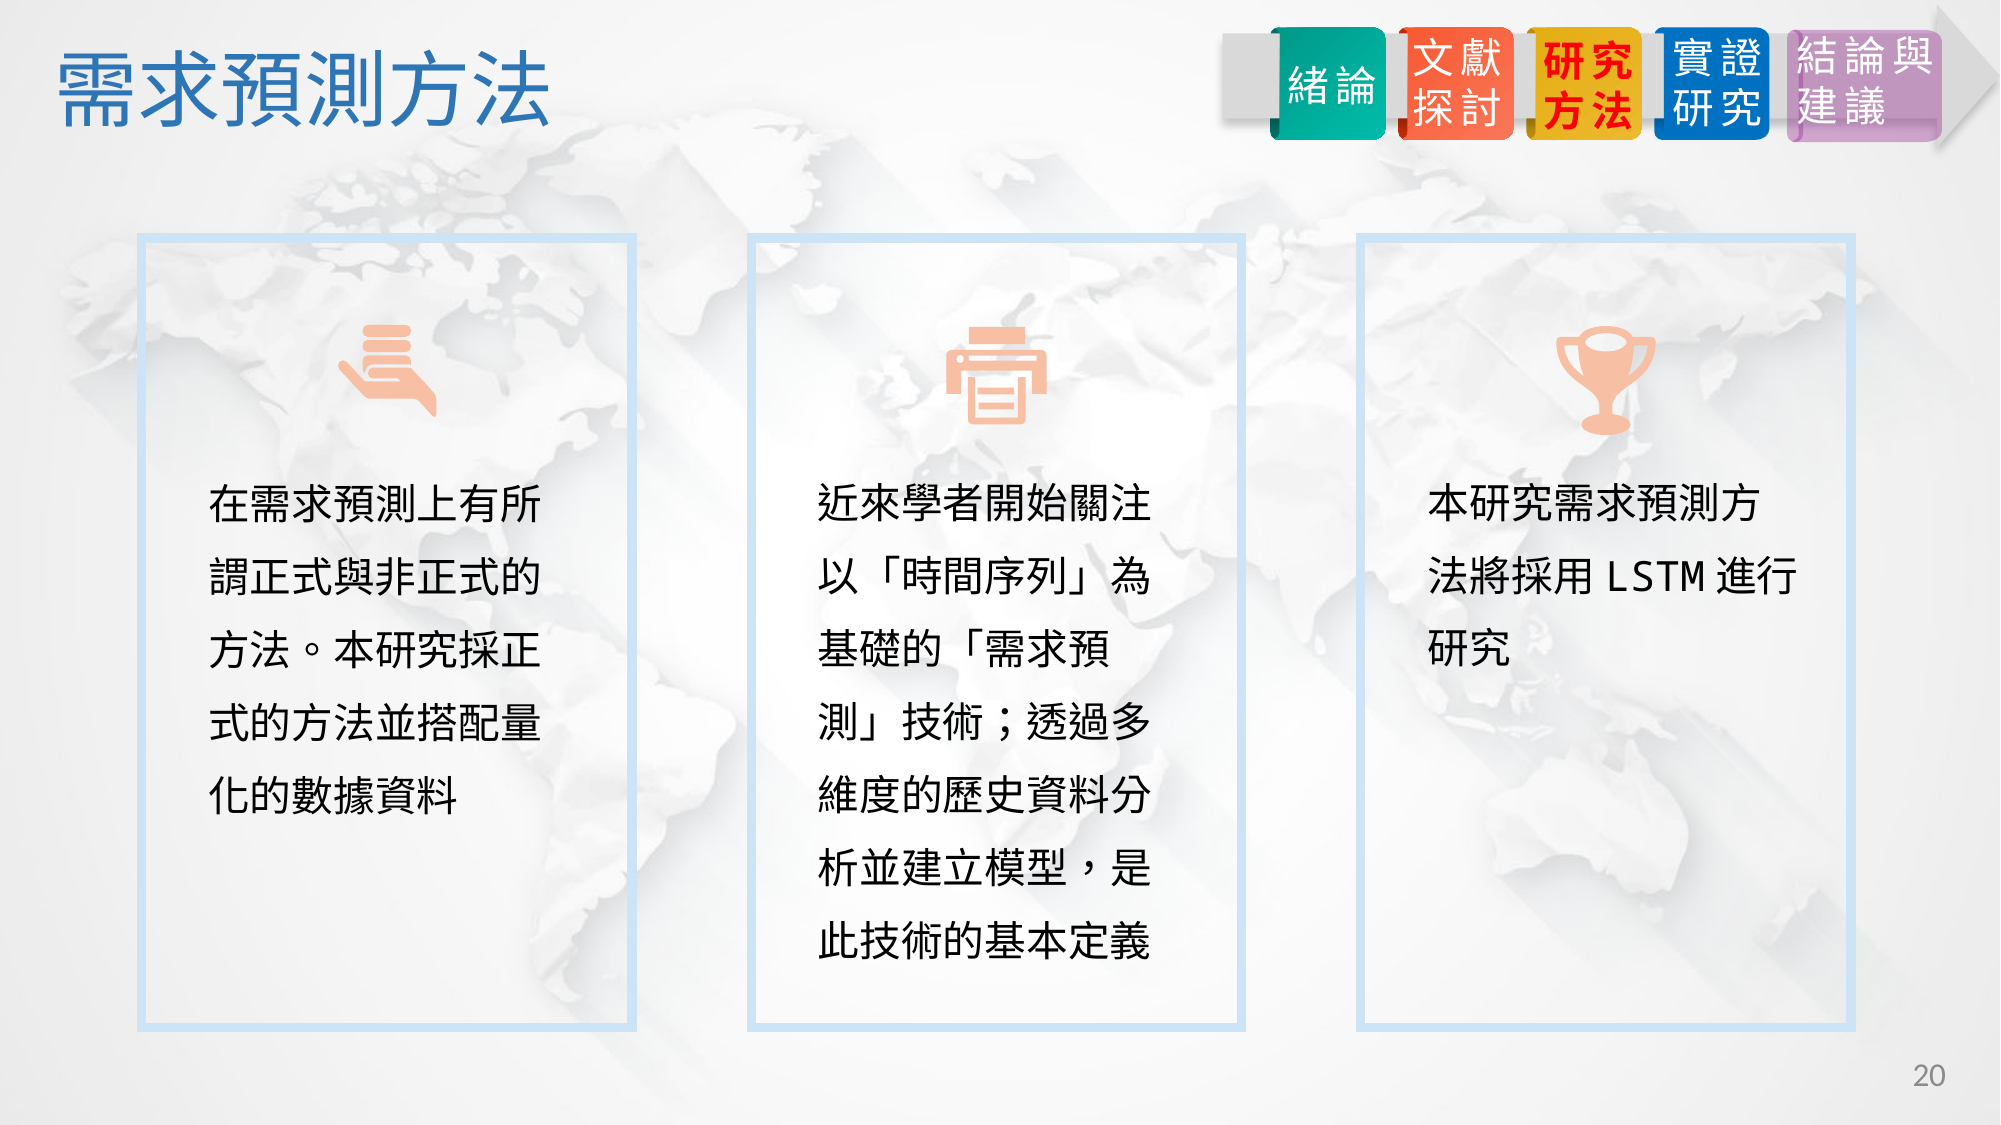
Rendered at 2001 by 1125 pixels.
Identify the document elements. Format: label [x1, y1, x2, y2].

text_box [337, 324, 437, 417]
text_box [946, 326, 1047, 425]
text_box [1222, 4, 2000, 148]
picture [0, 0, 2000, 1125]
